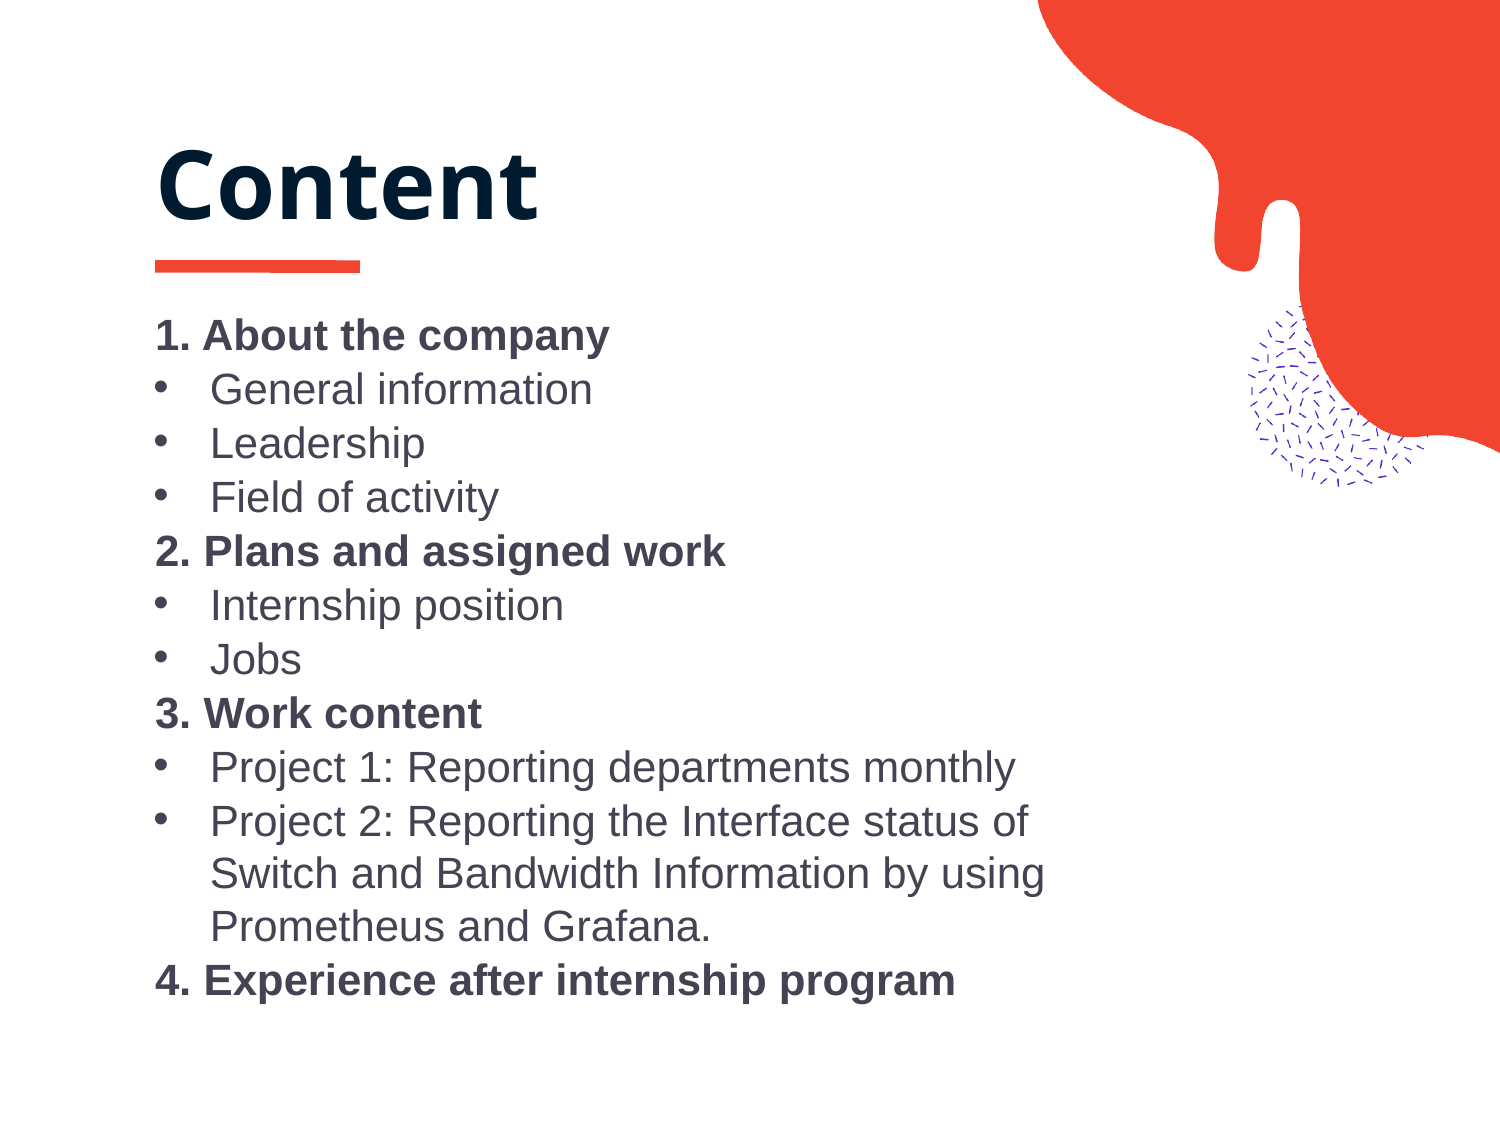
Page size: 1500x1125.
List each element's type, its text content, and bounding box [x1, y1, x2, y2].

text_box [1037, 0, 1500, 487]
title Content [152, 123, 905, 240]
text_box 1. About the company General information Leadership Field of activity 2. Plans and assigned work Internship position Jobs 3. Work content Project 1: Reporting departments monthly Project 2: Reporting the Interface status of Switch and Bandwidth Information by using Prometheus and Grafana. 4. Experience after internship program [153, 306, 1401, 1005]
